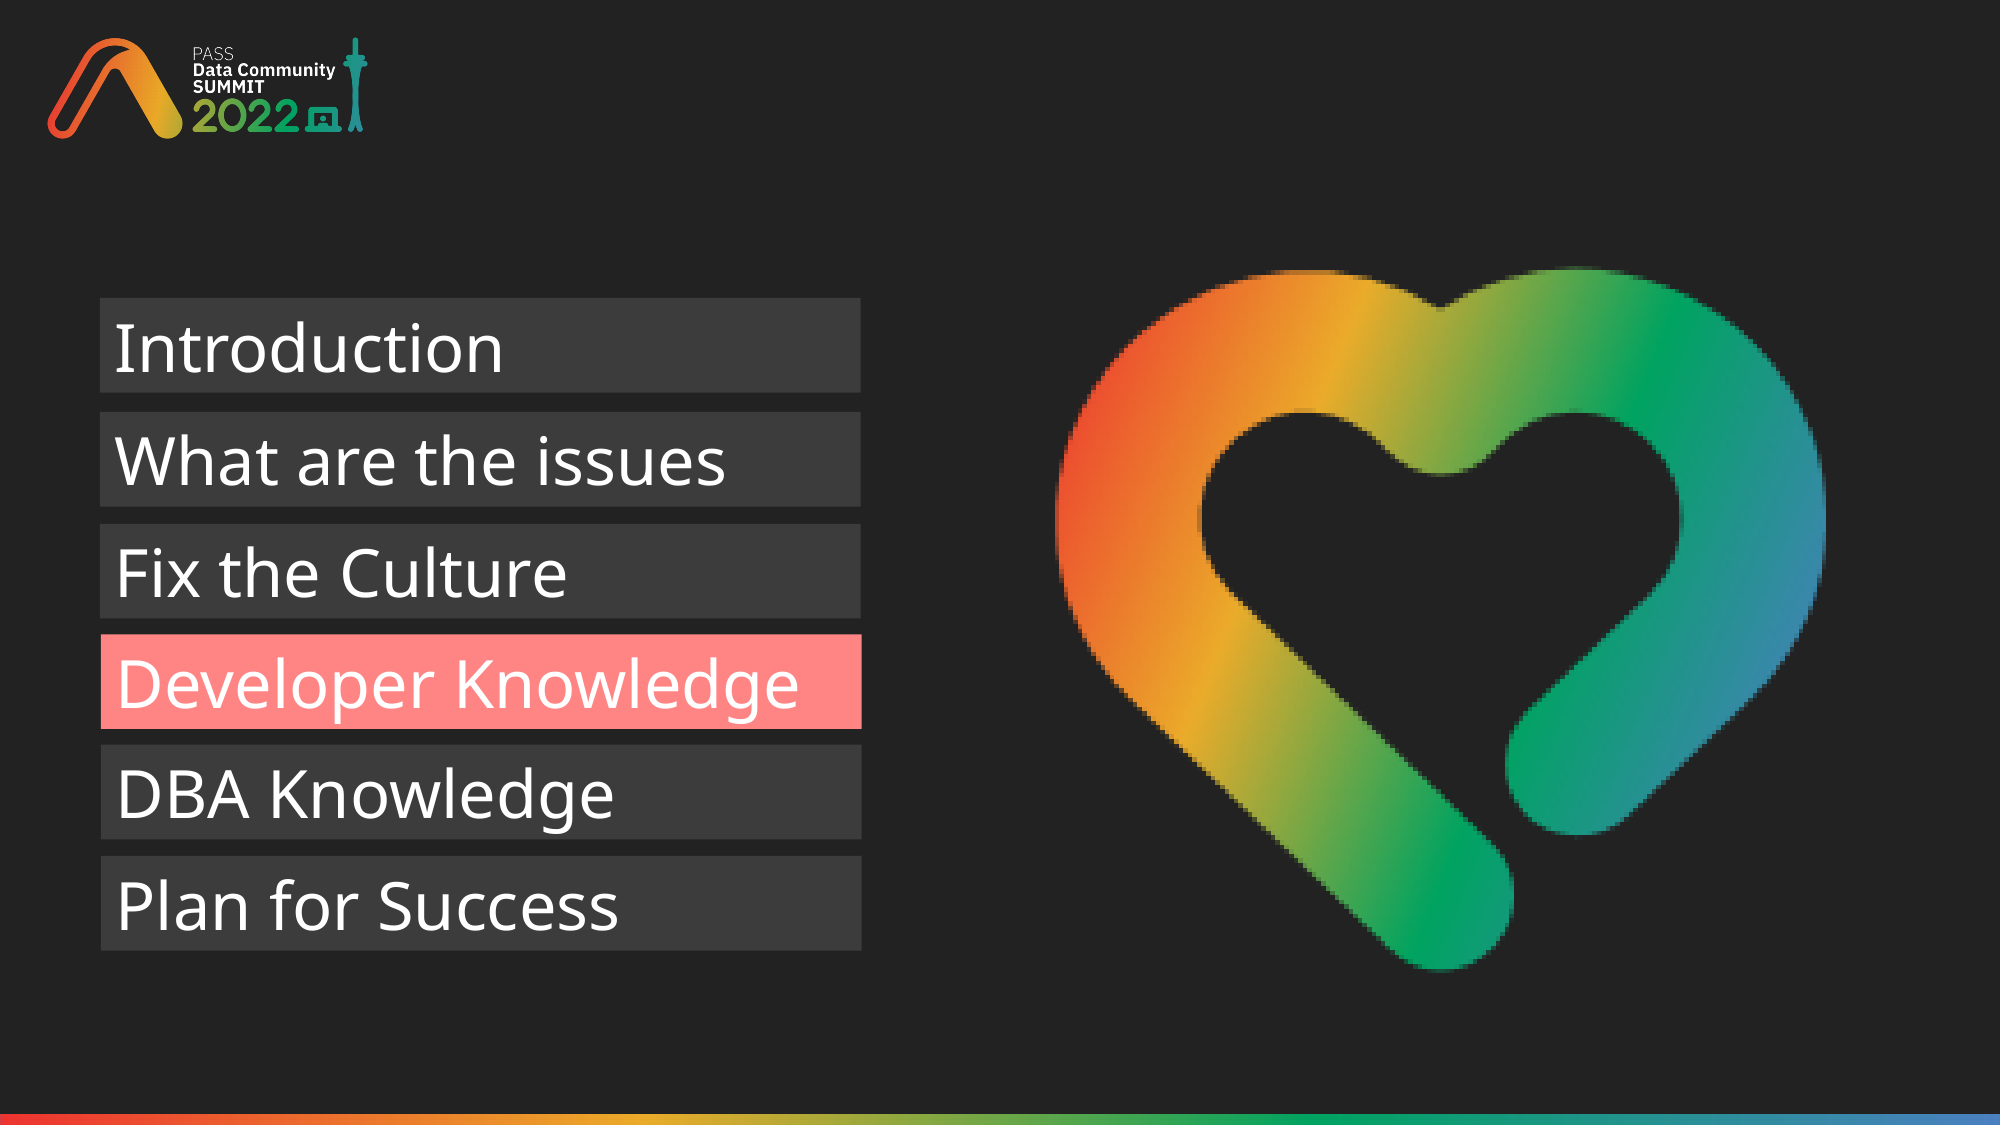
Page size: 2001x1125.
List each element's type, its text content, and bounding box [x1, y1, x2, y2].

picture [0, 1114, 2000, 1125]
text_box Developer Knowledge [100, 634, 862, 729]
picture [47, 37, 368, 139]
text_box What are the issues [99, 411, 861, 507]
picture [1000, 179, 1882, 1061]
text_box Plan for Success [100, 855, 862, 951]
text_box Introduction [99, 297, 861, 393]
text_box DBA Knowledge [100, 744, 862, 840]
text_box Fix the Culture [99, 523, 861, 619]
